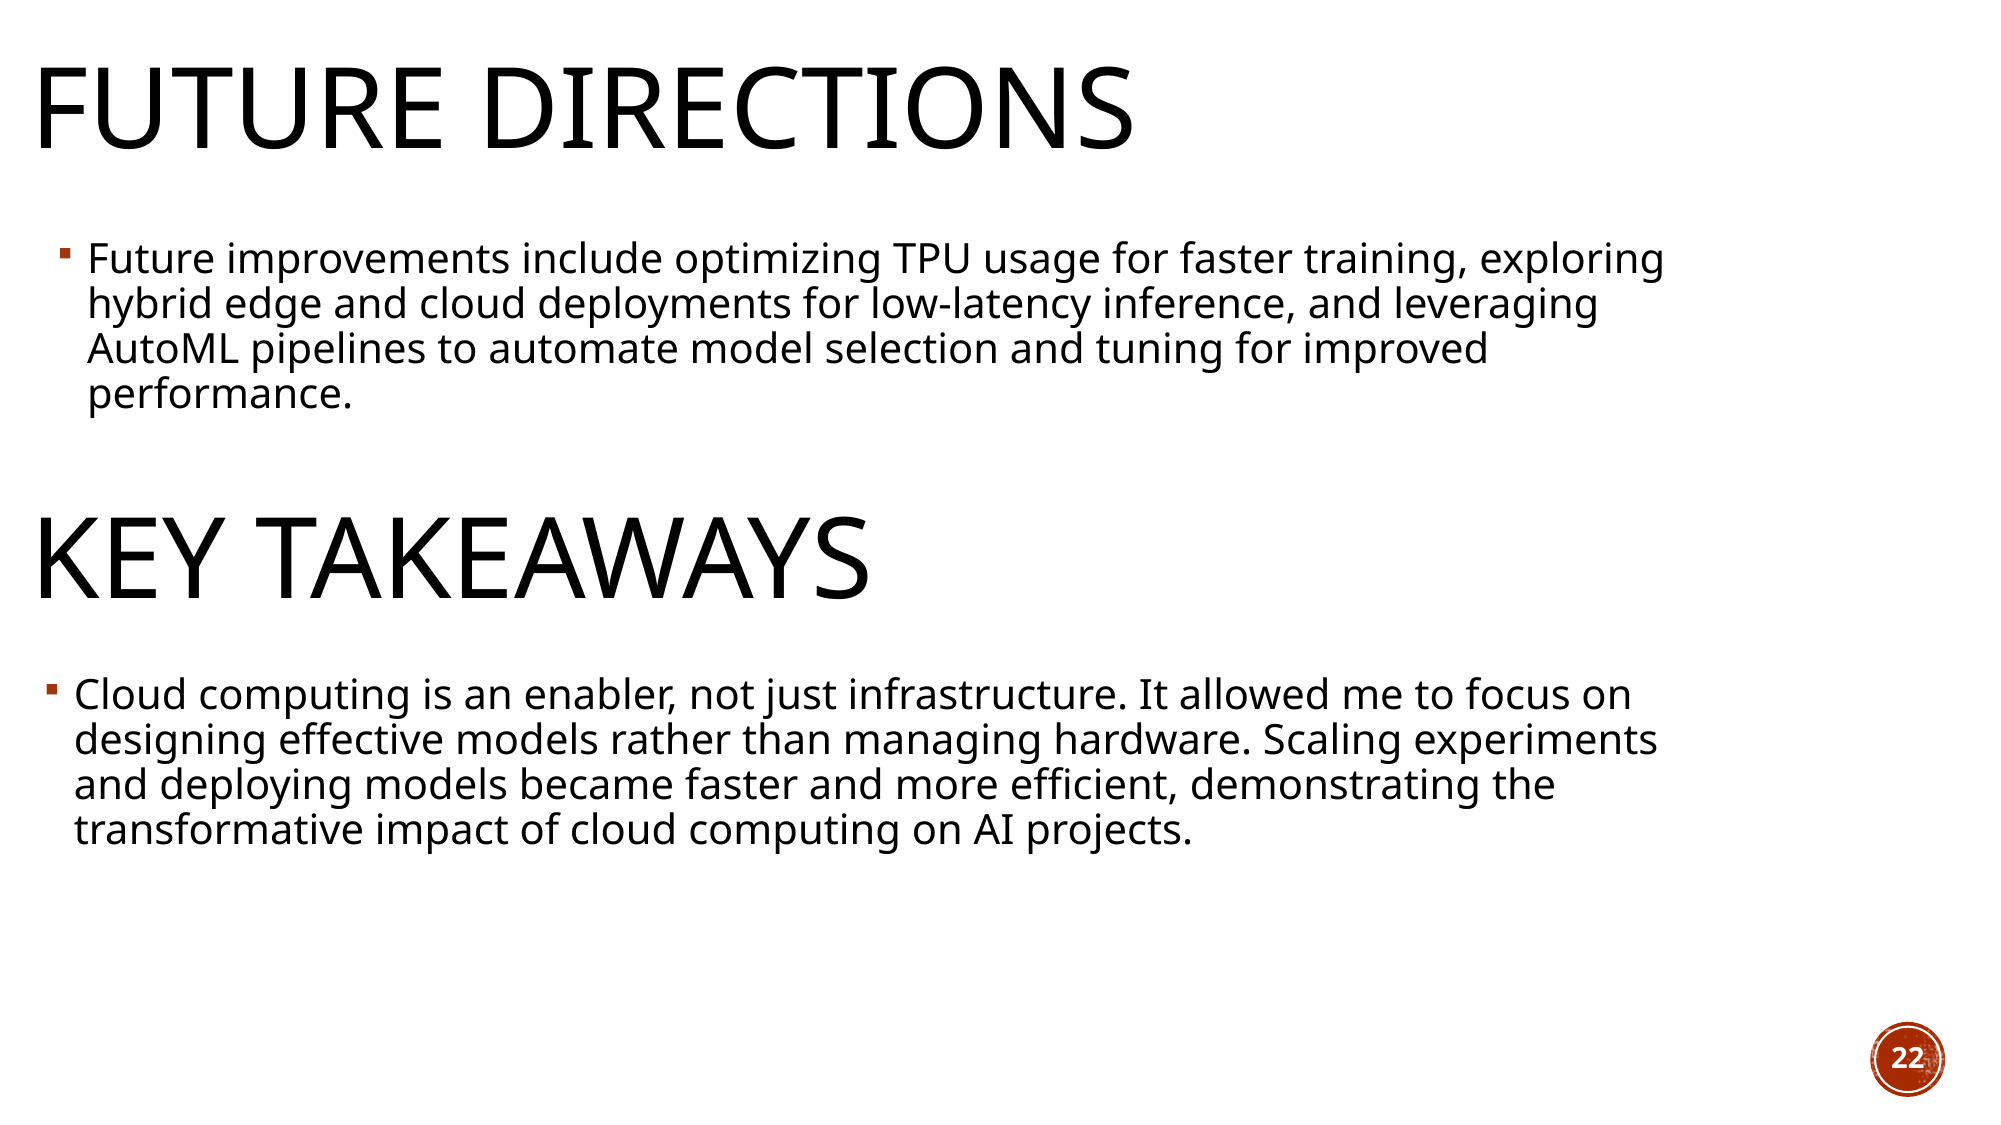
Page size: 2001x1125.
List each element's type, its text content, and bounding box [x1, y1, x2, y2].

slide_number 22 [1855, 1028, 1961, 1089]
text_box Cloud computing is an enabler, not just infrastructure. It allowed me to focus on designing effective models rather than managing hardware. Scaling experiments and deploying models became faster and more efficient, demonstrating the transformative impact of cloud computing on AI projects. [28, 666, 1679, 916]
list Future improvements include optimizing TPU usage for faster training, exploring hybrid edge and cloud deployments for low-latency inference, and leveraging AutoML pipelines to automate model selection and tuning for improved performance. [42, 230, 1693, 480]
text_box Key Takeaways [15, 430, 1666, 695]
title Future Directions [15, 0, 1666, 245]
